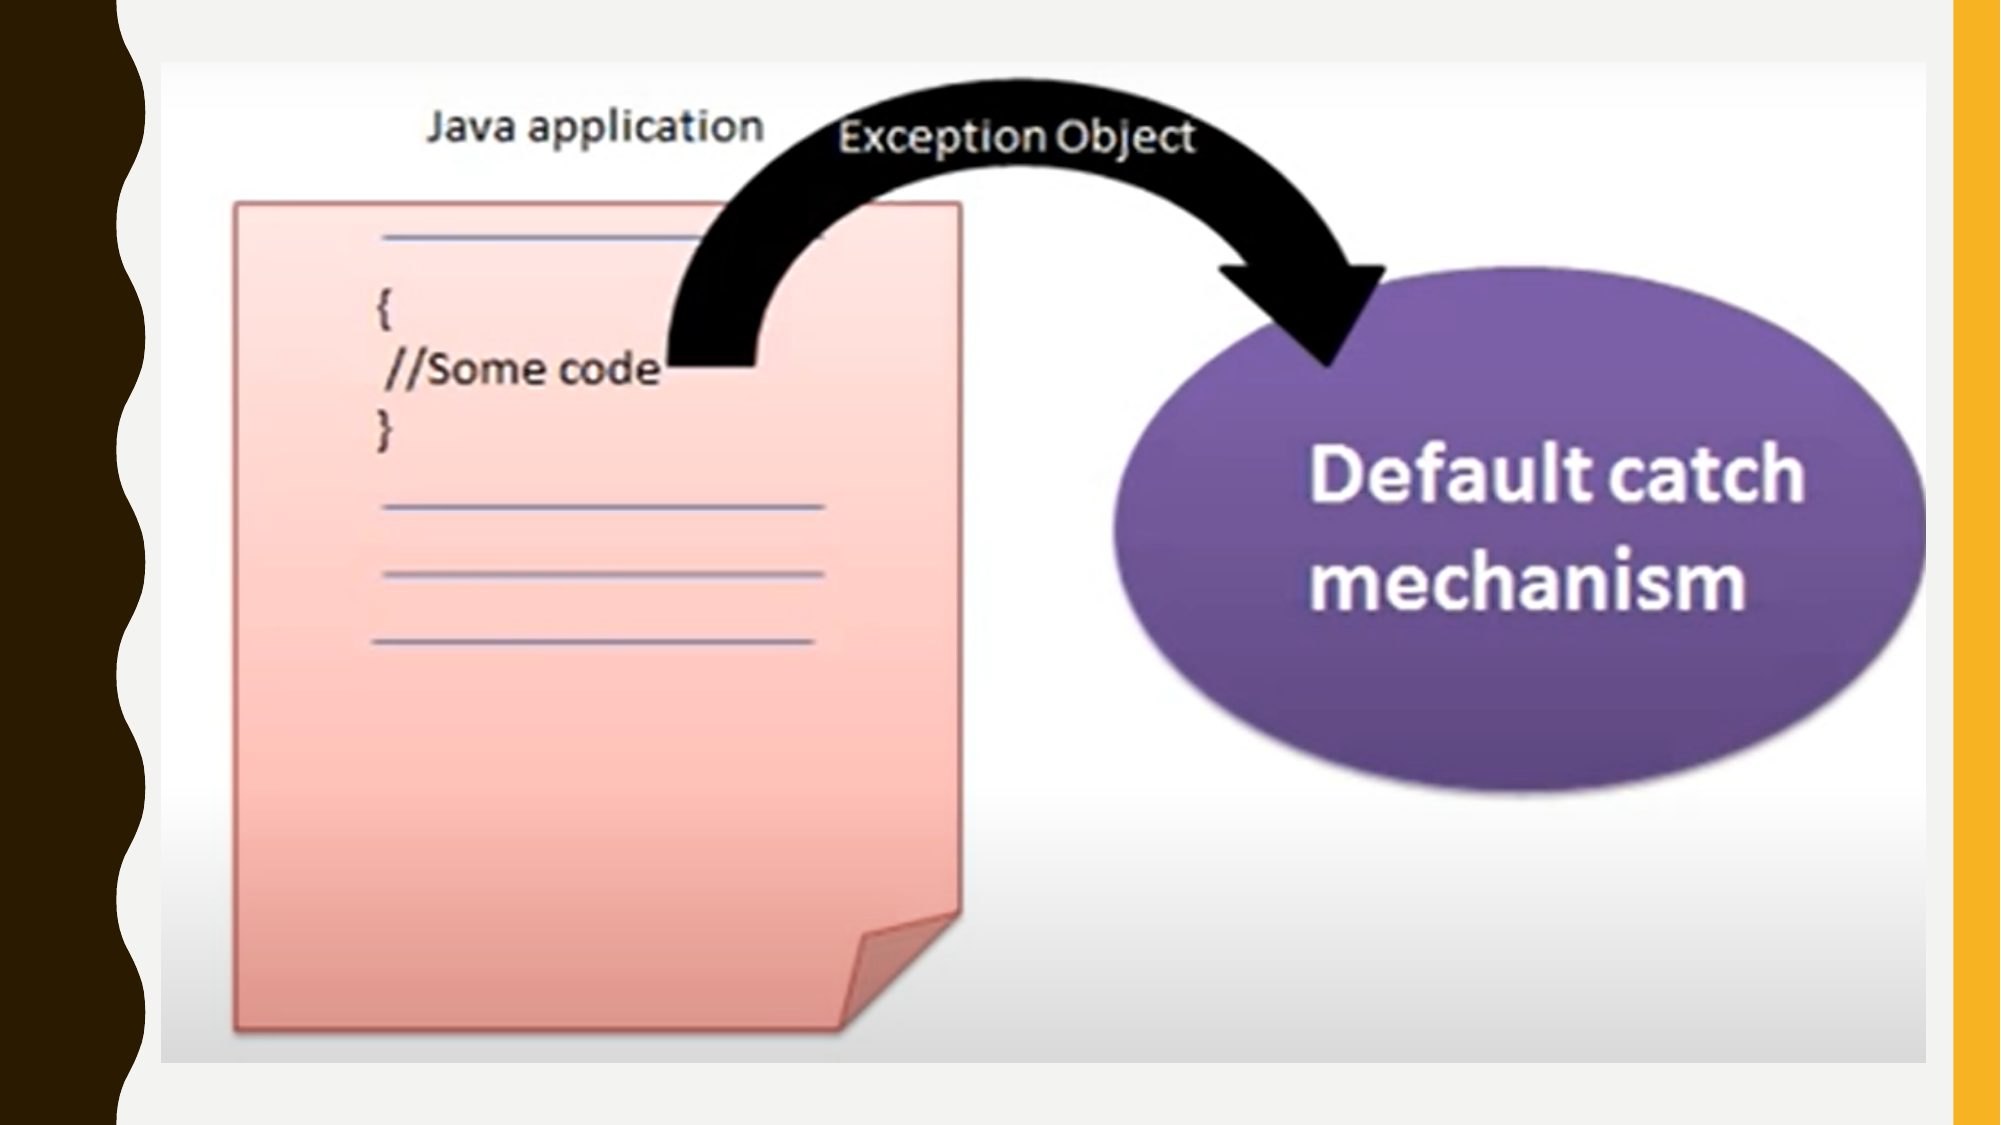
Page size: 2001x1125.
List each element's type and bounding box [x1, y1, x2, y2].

list [161, 62, 1926, 1063]
